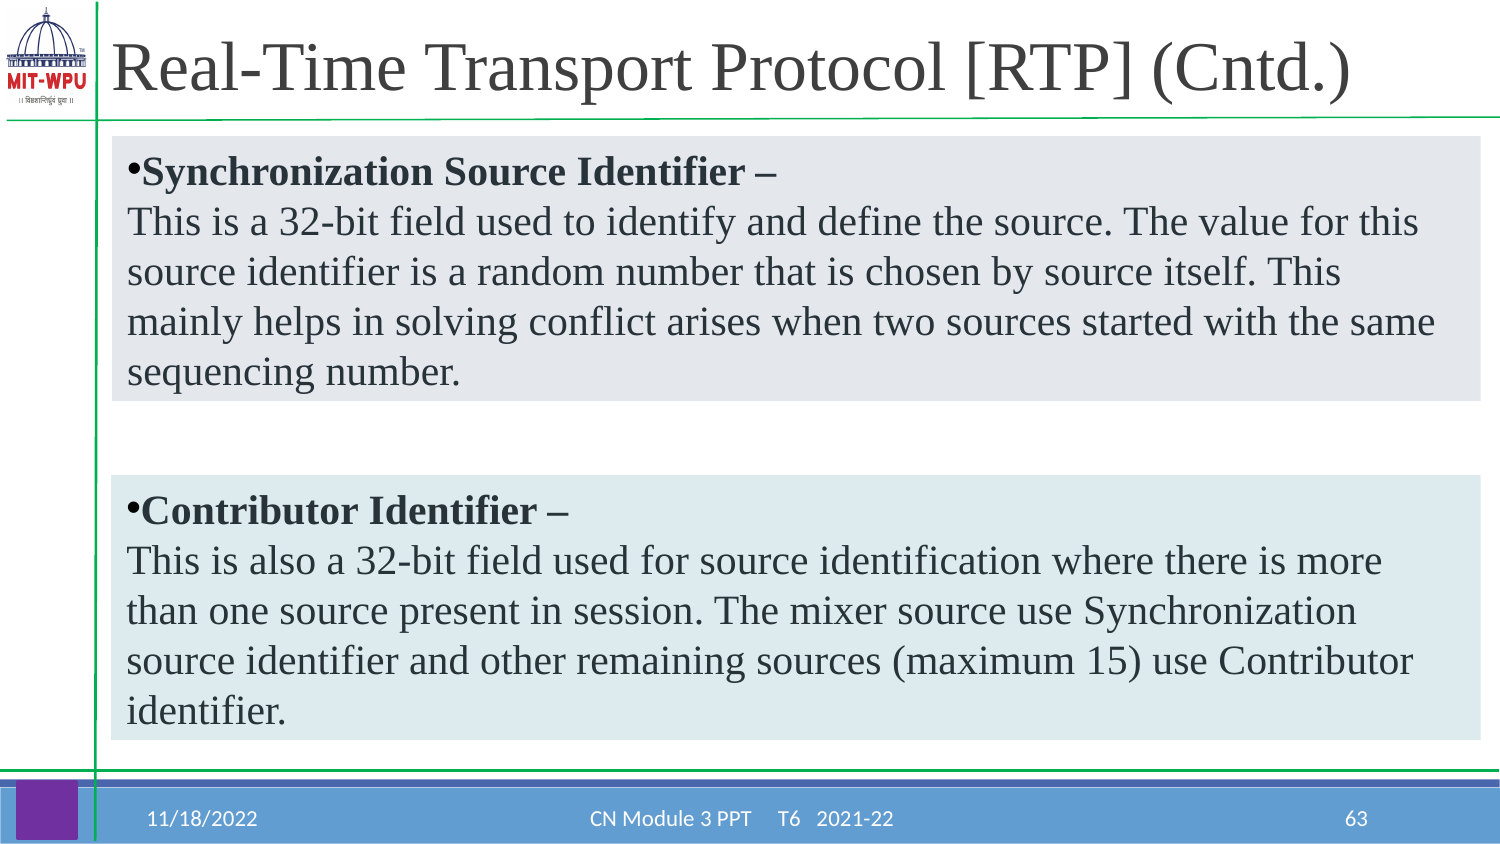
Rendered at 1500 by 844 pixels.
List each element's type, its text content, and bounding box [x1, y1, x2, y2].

title Real-Time Transport Protocol [RTP] (Cntd.) [102, 27, 1371, 111]
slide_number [135, 794, 440, 840]
picture [6, 7, 94, 106]
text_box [6, 116, 89, 121]
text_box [102, 116, 1500, 121]
footer CN Module 3 PPT T6 2021-22 [453, 794, 1047, 840]
slide_number ‹#› [1218, 794, 1380, 840]
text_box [94, 1, 98, 842]
text_box [17, 782, 76, 839]
text_box Synchronization Source Identifier – This is a 32-bit field used to identify and define the source. The value for this source identifier is a random number that is chosen by source itself. This mainly helps in solving conflict arises when two sources started with the same sequencing number. [112, 136, 1481, 402]
text_box Contributor Identifier – This is also a 32-bit field used for source identification where there is more than one source present in session. The mixer source use Synchronization source identifier and other remaining sources (maximum 15) use Contributor identifier. [111, 475, 1481, 741]
